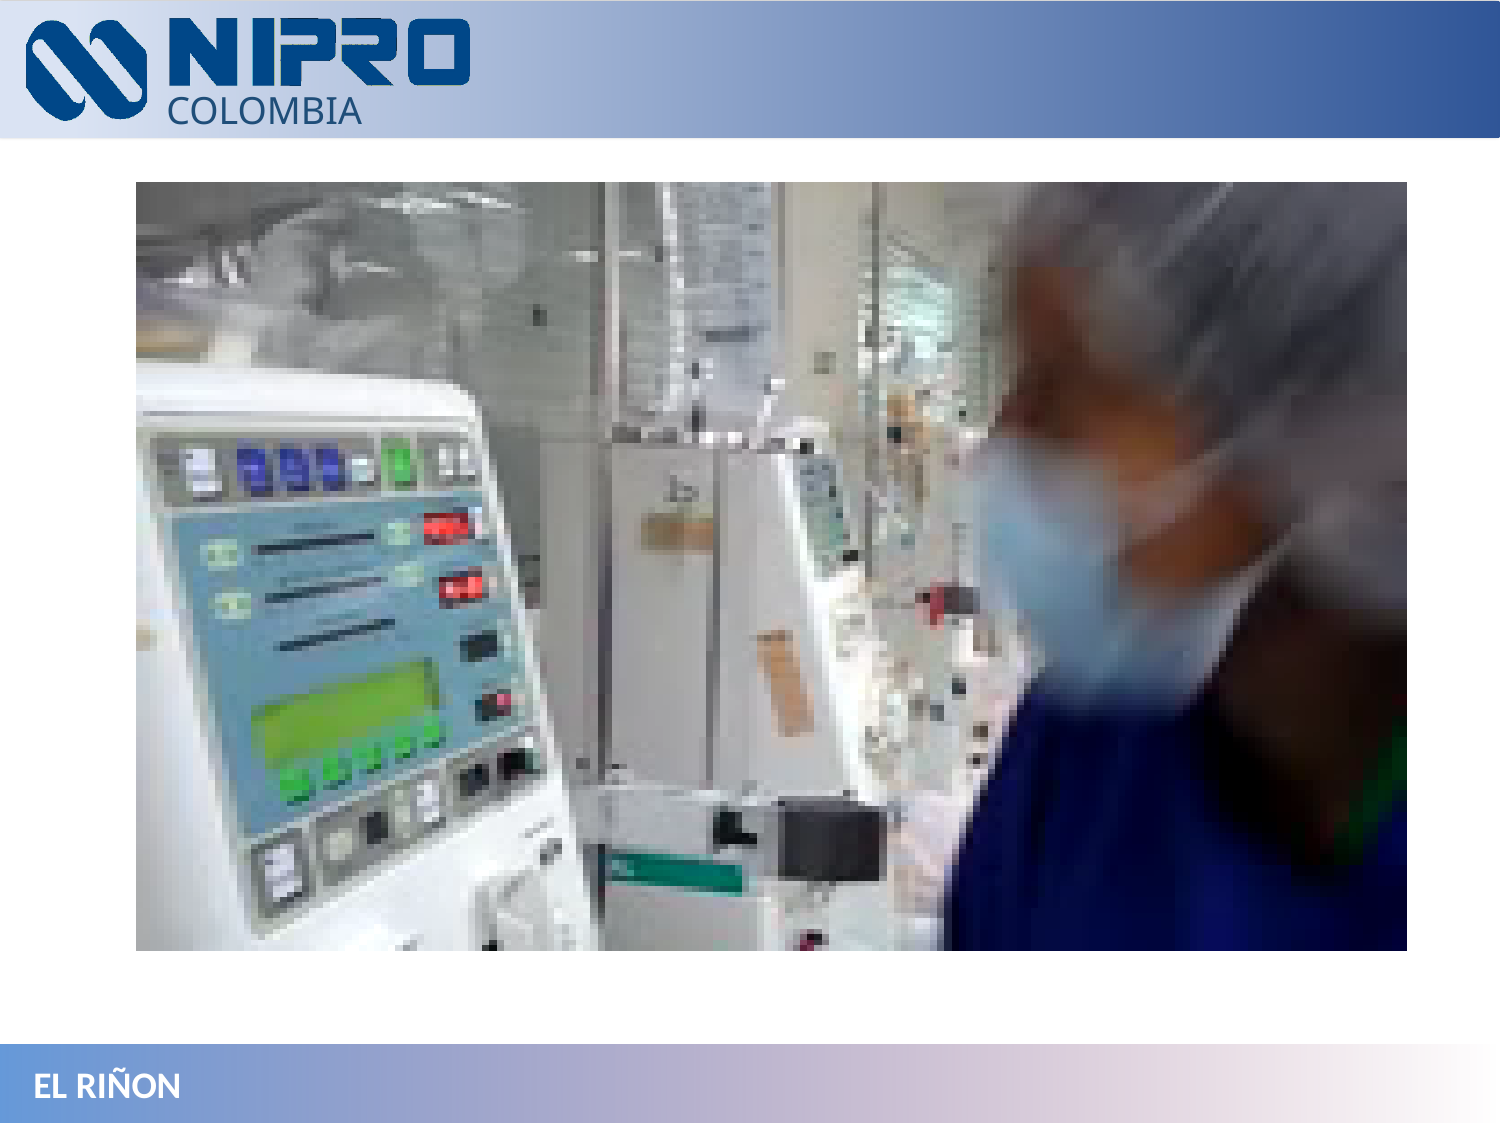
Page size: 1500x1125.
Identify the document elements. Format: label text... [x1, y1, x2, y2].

text_box EL RIÑON [18, 1053, 1191, 1114]
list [135, 181, 1408, 952]
text_box [0, 0, 1500, 138]
text_box [0, 1043, 1500, 1124]
picture [26, 18, 470, 121]
text_box COLOMBIA [151, 121, 388, 140]
